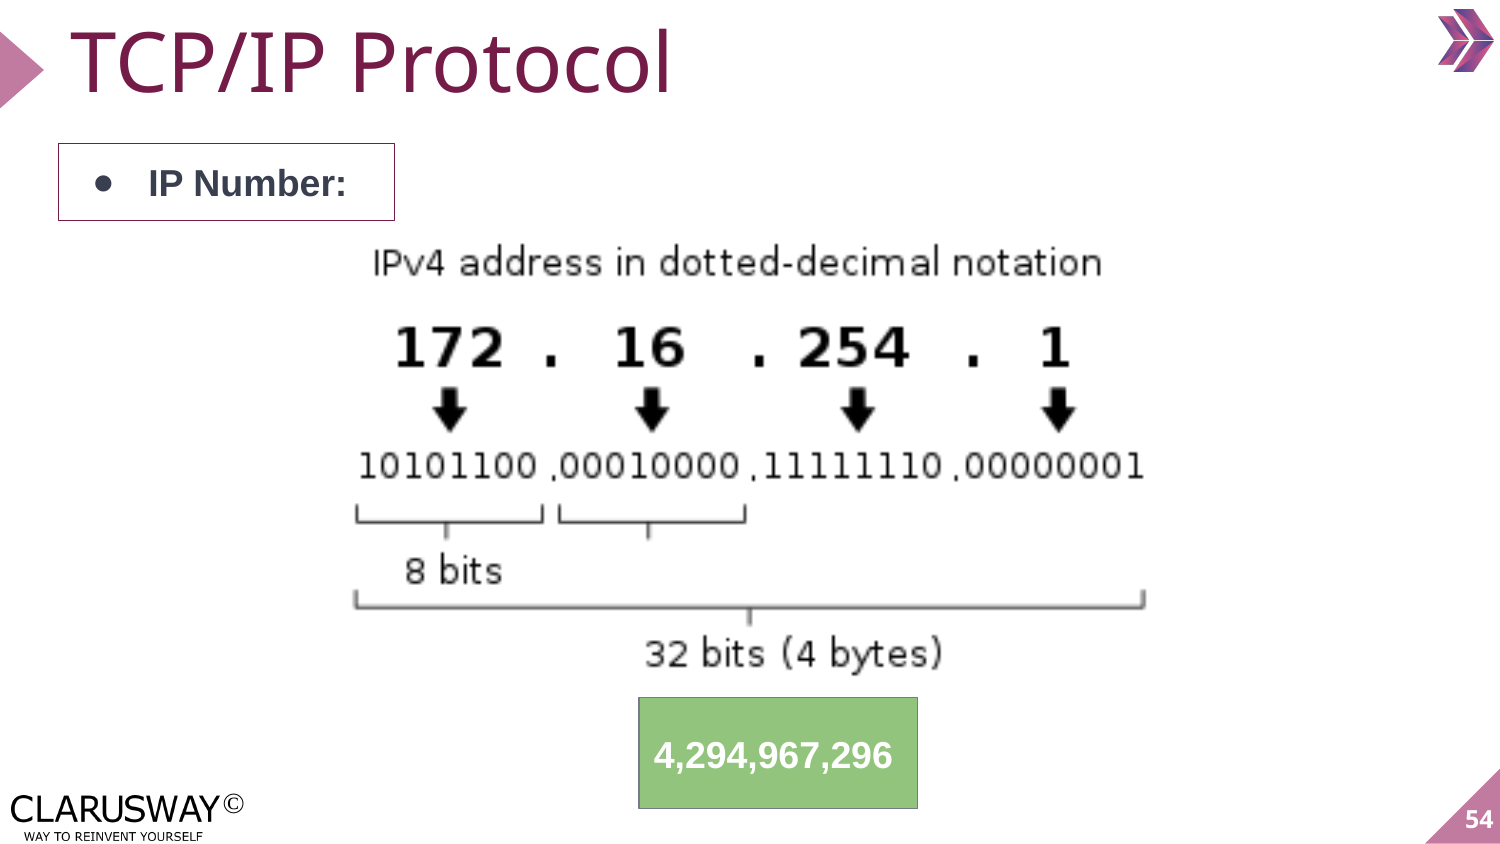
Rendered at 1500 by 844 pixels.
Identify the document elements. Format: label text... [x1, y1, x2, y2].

text_box IP Number: [58, 143, 395, 221]
picture [1438, 9, 1494, 72]
text_box 4,294,967,296 [638, 727, 918, 809]
slide_number 54 [1418, 760, 1494, 838]
picture [11, 795, 220, 841]
title TCP/IP Protocol [70, 28, 1419, 132]
picture [325, 205, 1182, 719]
